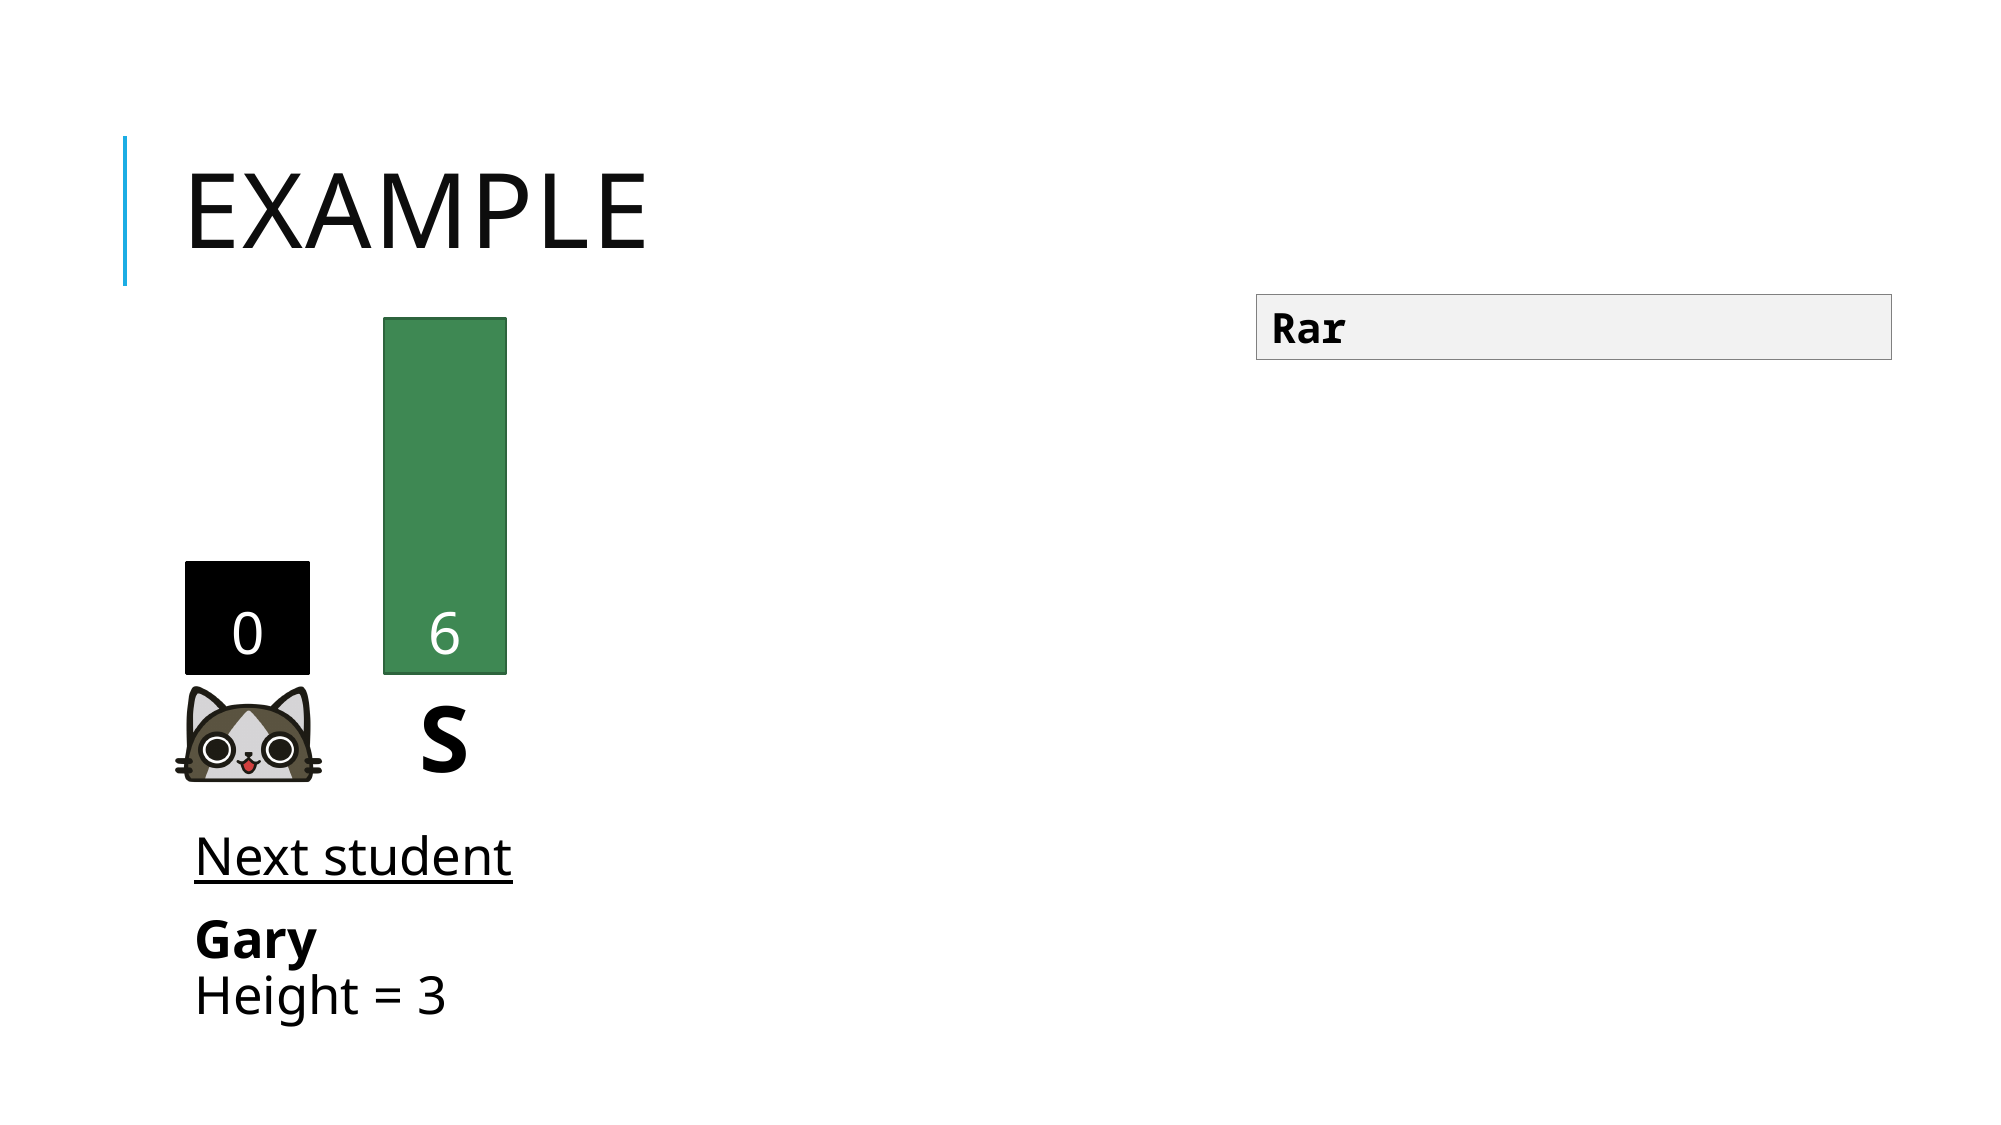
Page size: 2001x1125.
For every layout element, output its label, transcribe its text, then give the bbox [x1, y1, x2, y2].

title Example [168, 96, 1763, 342]
text_box 0 [185, 561, 310, 673]
text_box 6 [383, 317, 507, 675]
text_box Rar [1256, 294, 1892, 360]
text_box S [404, 673, 485, 799]
picture [160, 678, 327, 784]
list Next student Gary Height = 3 [186, 822, 1192, 1035]
